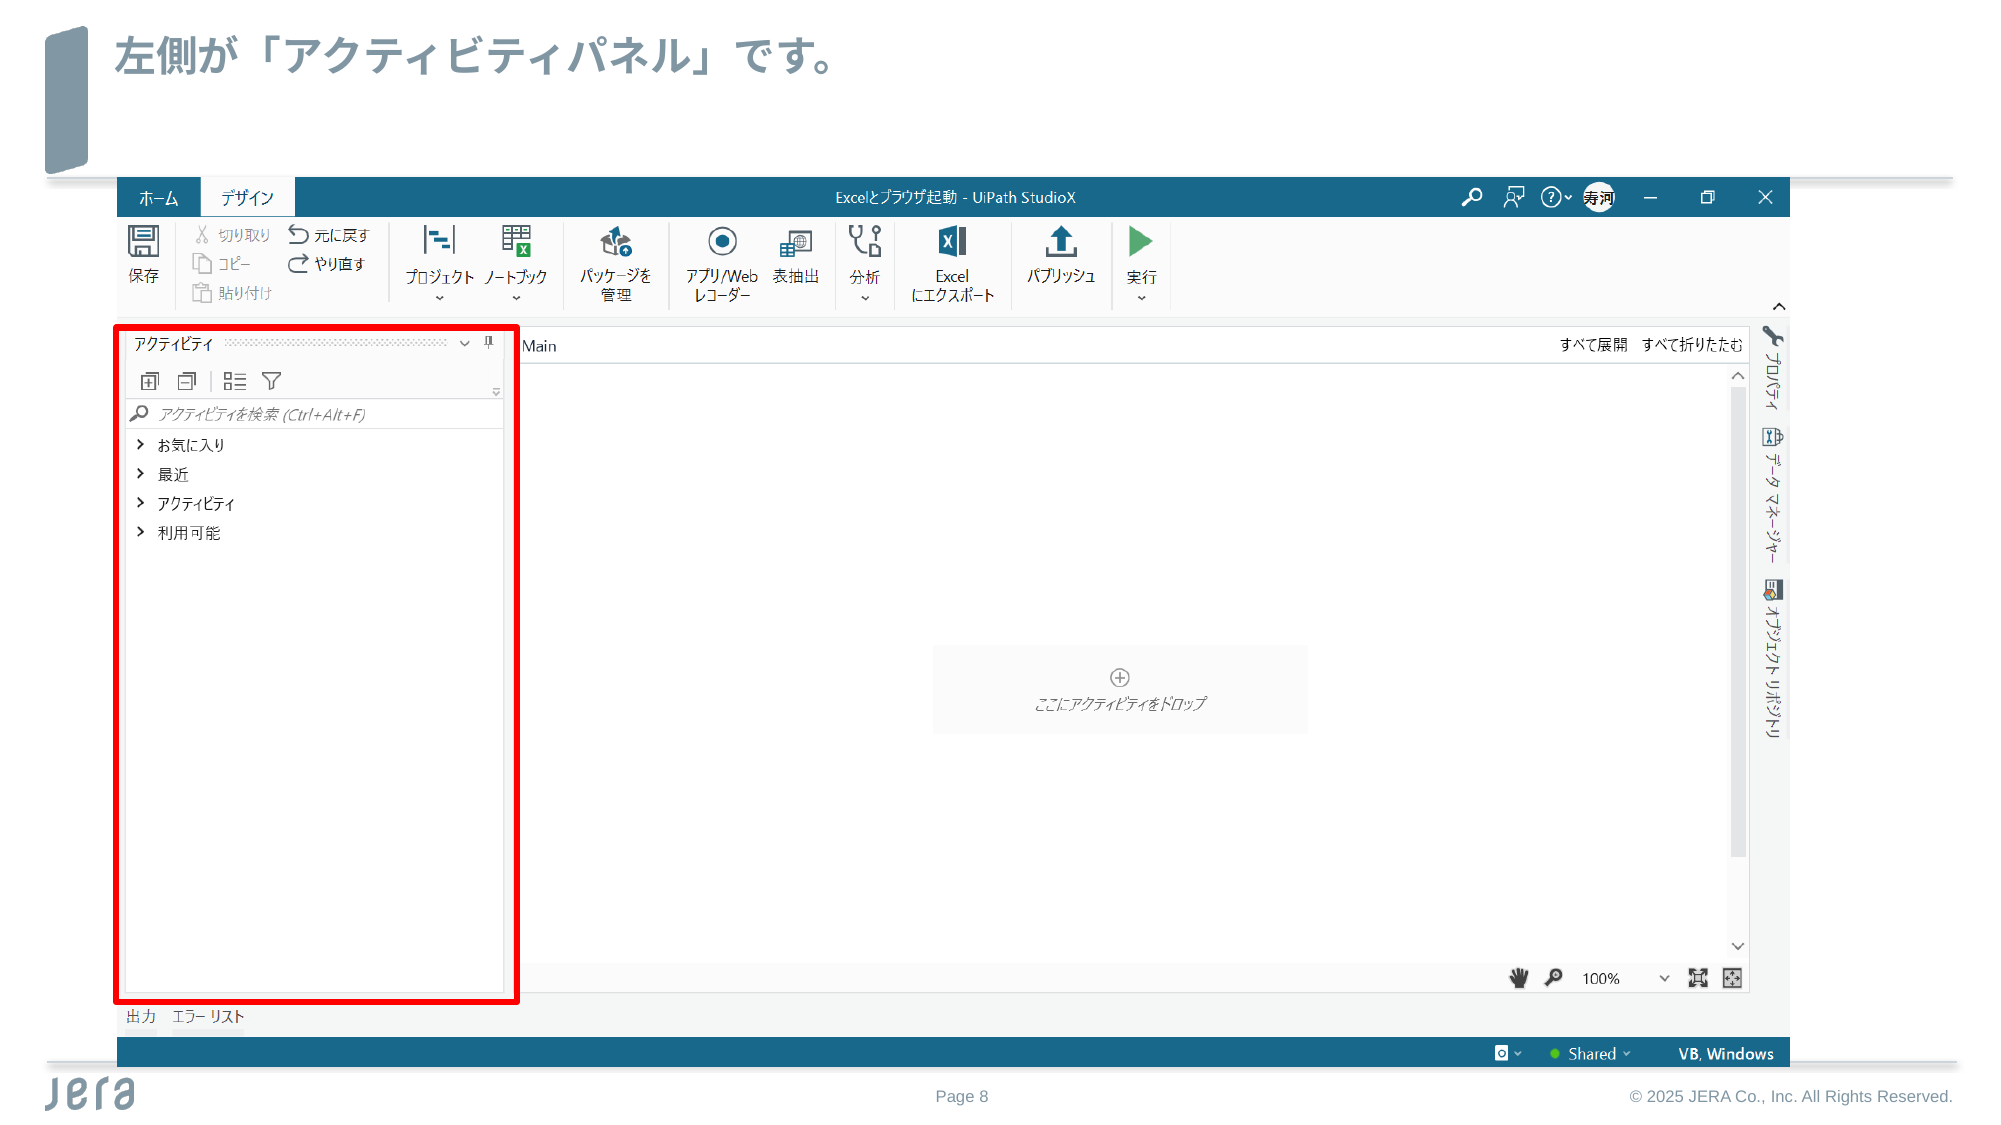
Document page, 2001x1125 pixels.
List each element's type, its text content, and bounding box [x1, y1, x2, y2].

title 左側が「アクティビティパネル」です。 [114, 29, 1955, 148]
picture [116, 177, 1790, 1067]
picture [45, 26, 88, 174]
picture [45, 1076, 134, 1111]
